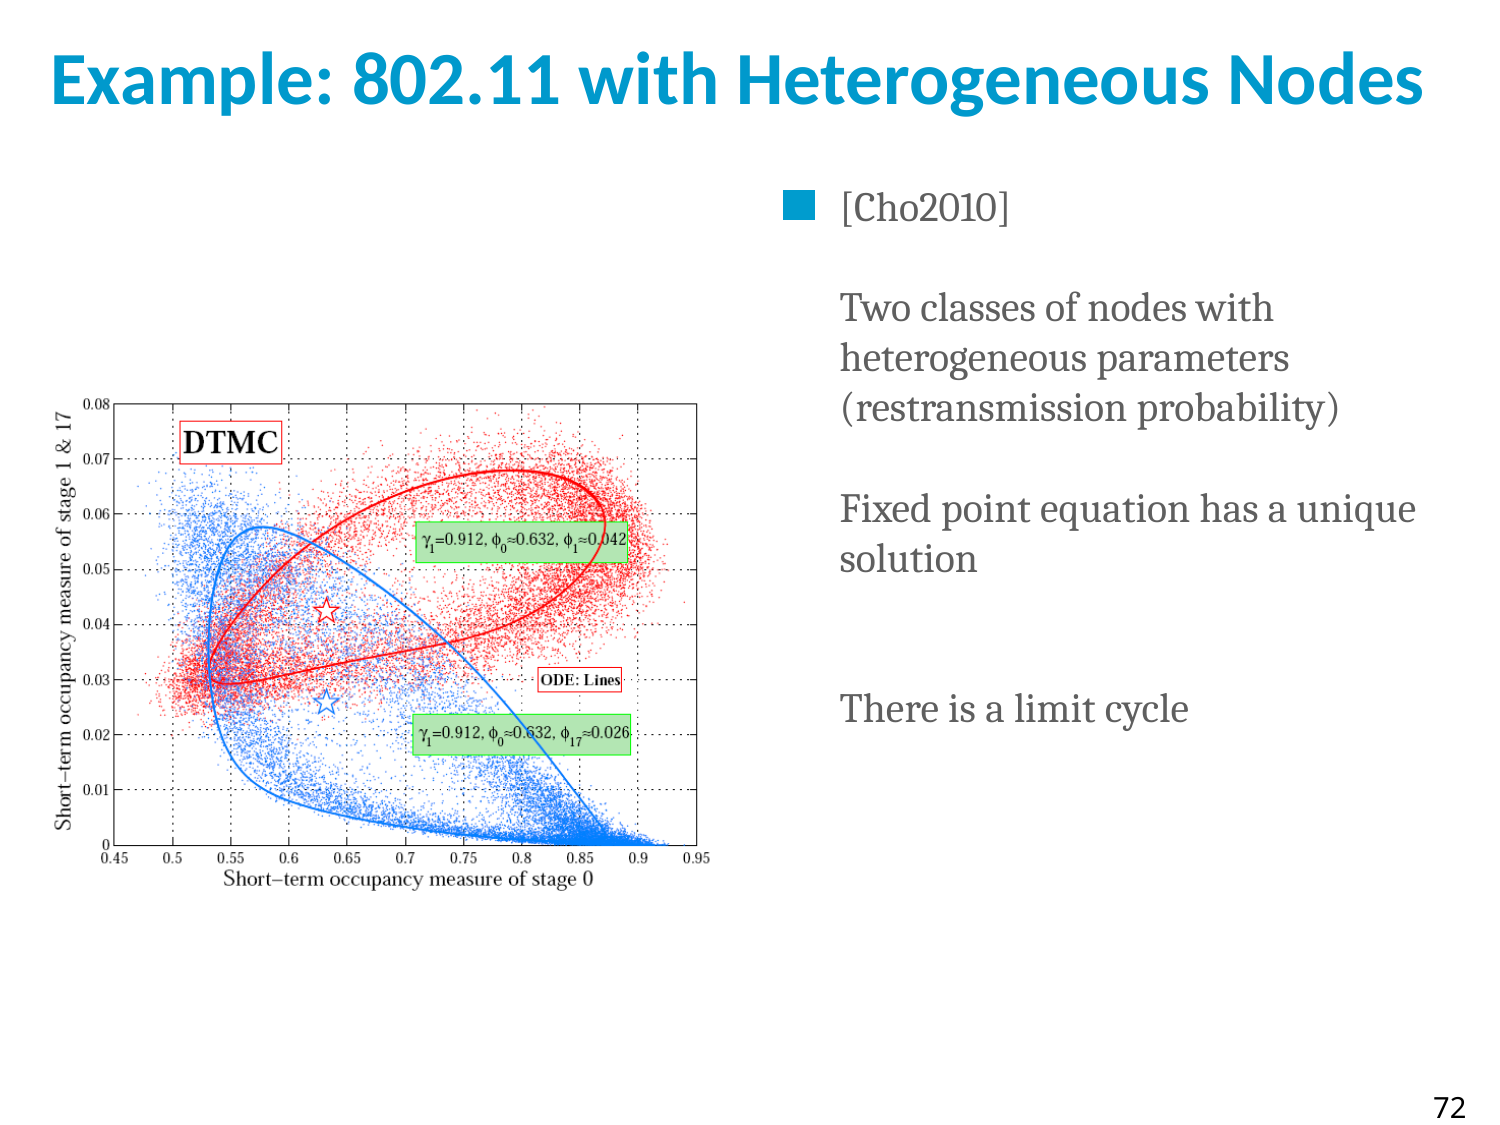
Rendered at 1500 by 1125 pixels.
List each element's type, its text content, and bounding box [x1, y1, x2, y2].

title Example: 802.11 with Heterogeneous Nodes [17, 0, 1460, 150]
list [Cho2010] Two classes of nodes with heterogeneous parameters (restransmission probability) Fixed point equation has a unique solution There is a limit cycle [767, 172, 1483, 1107]
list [29, 381, 744, 898]
footer 72 [1399, 1082, 1500, 1125]
